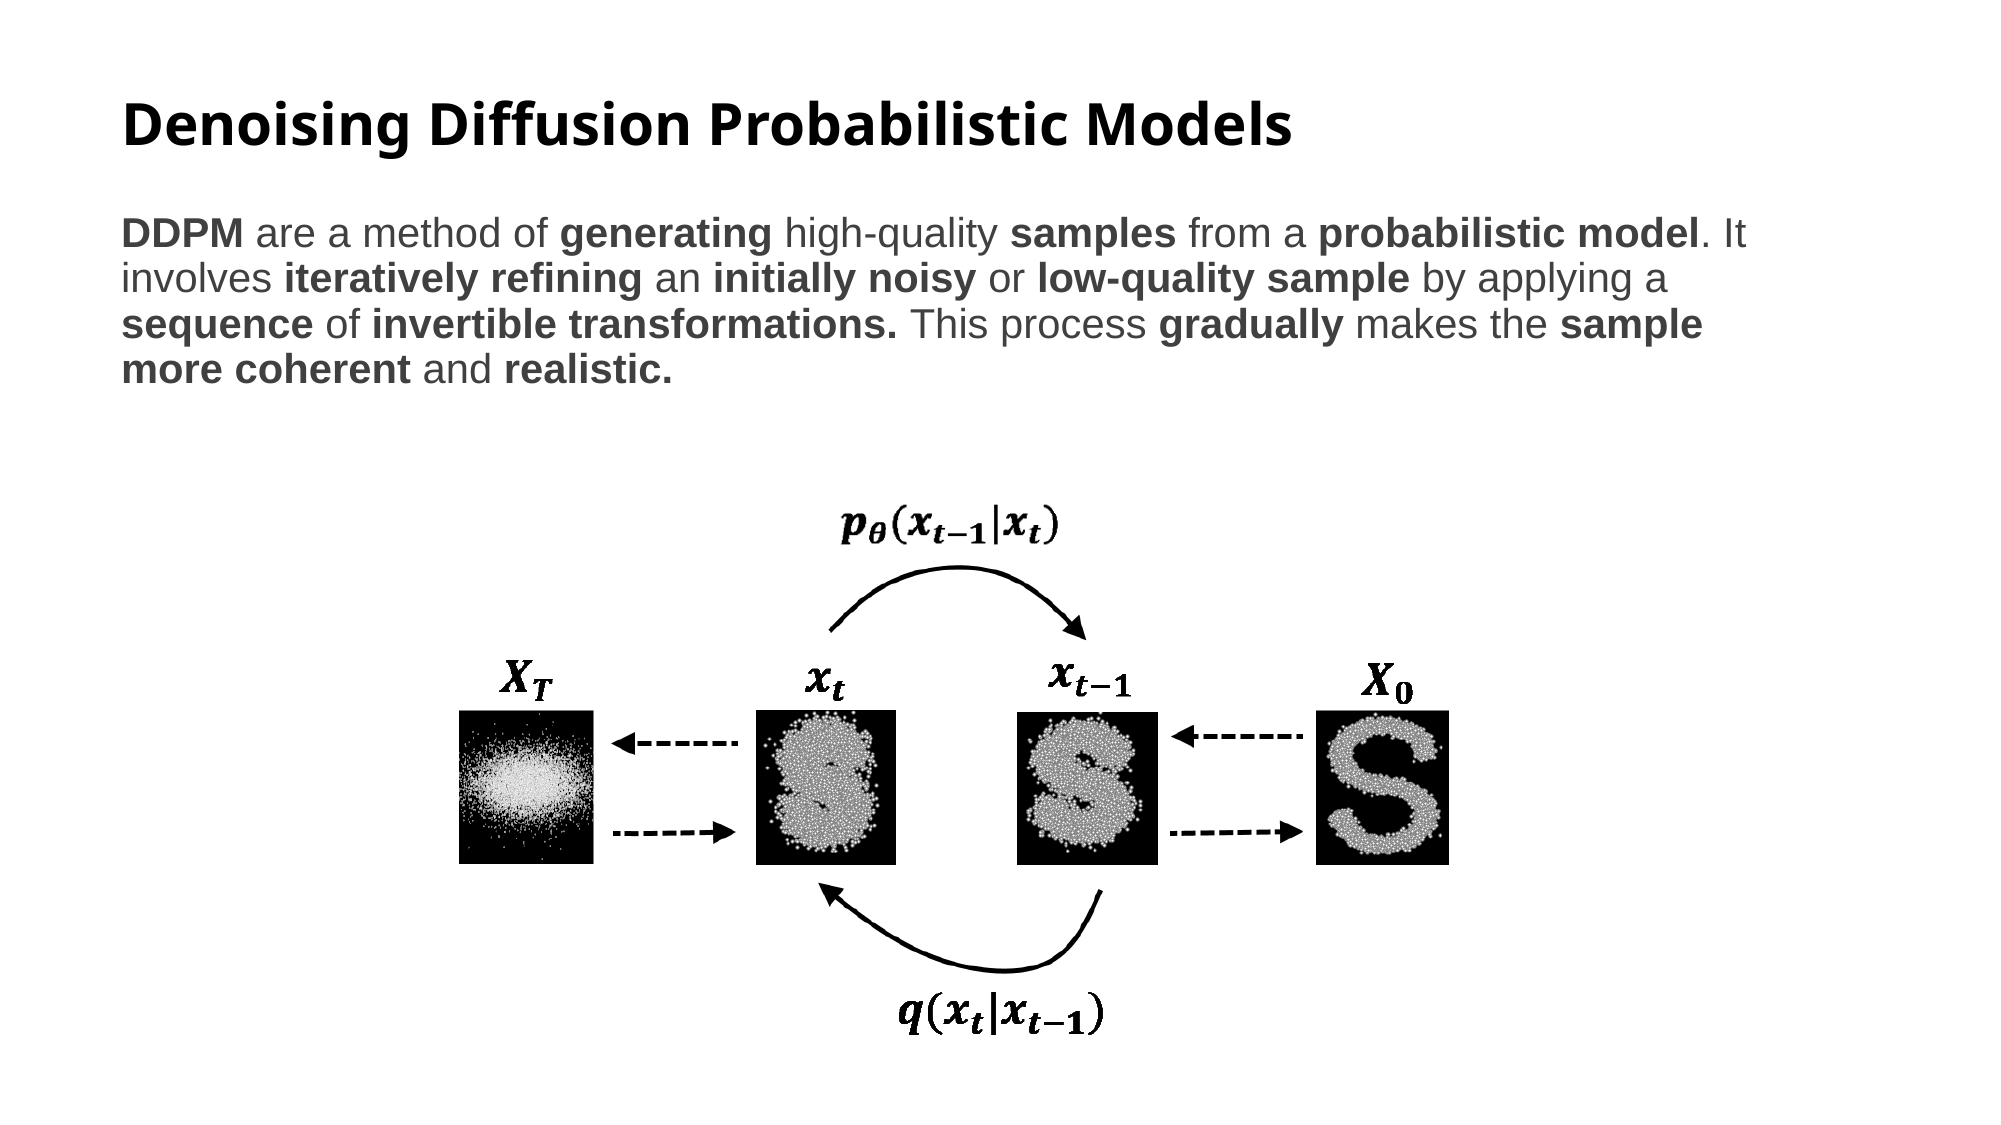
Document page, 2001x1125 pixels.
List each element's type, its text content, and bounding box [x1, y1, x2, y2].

list DDPM are a method of generating high-quality samples from a probabilistic model. It involves iteratively refining an initially noisy or low-quality sample by applying a sequence of invertible transformations. This process gradually makes the sample more coherent and realistic. [106, 204, 1832, 987]
title Denoising Diffusion Probabilistic Models [106, 49, 1832, 204]
picture [427, 499, 1511, 1050]
